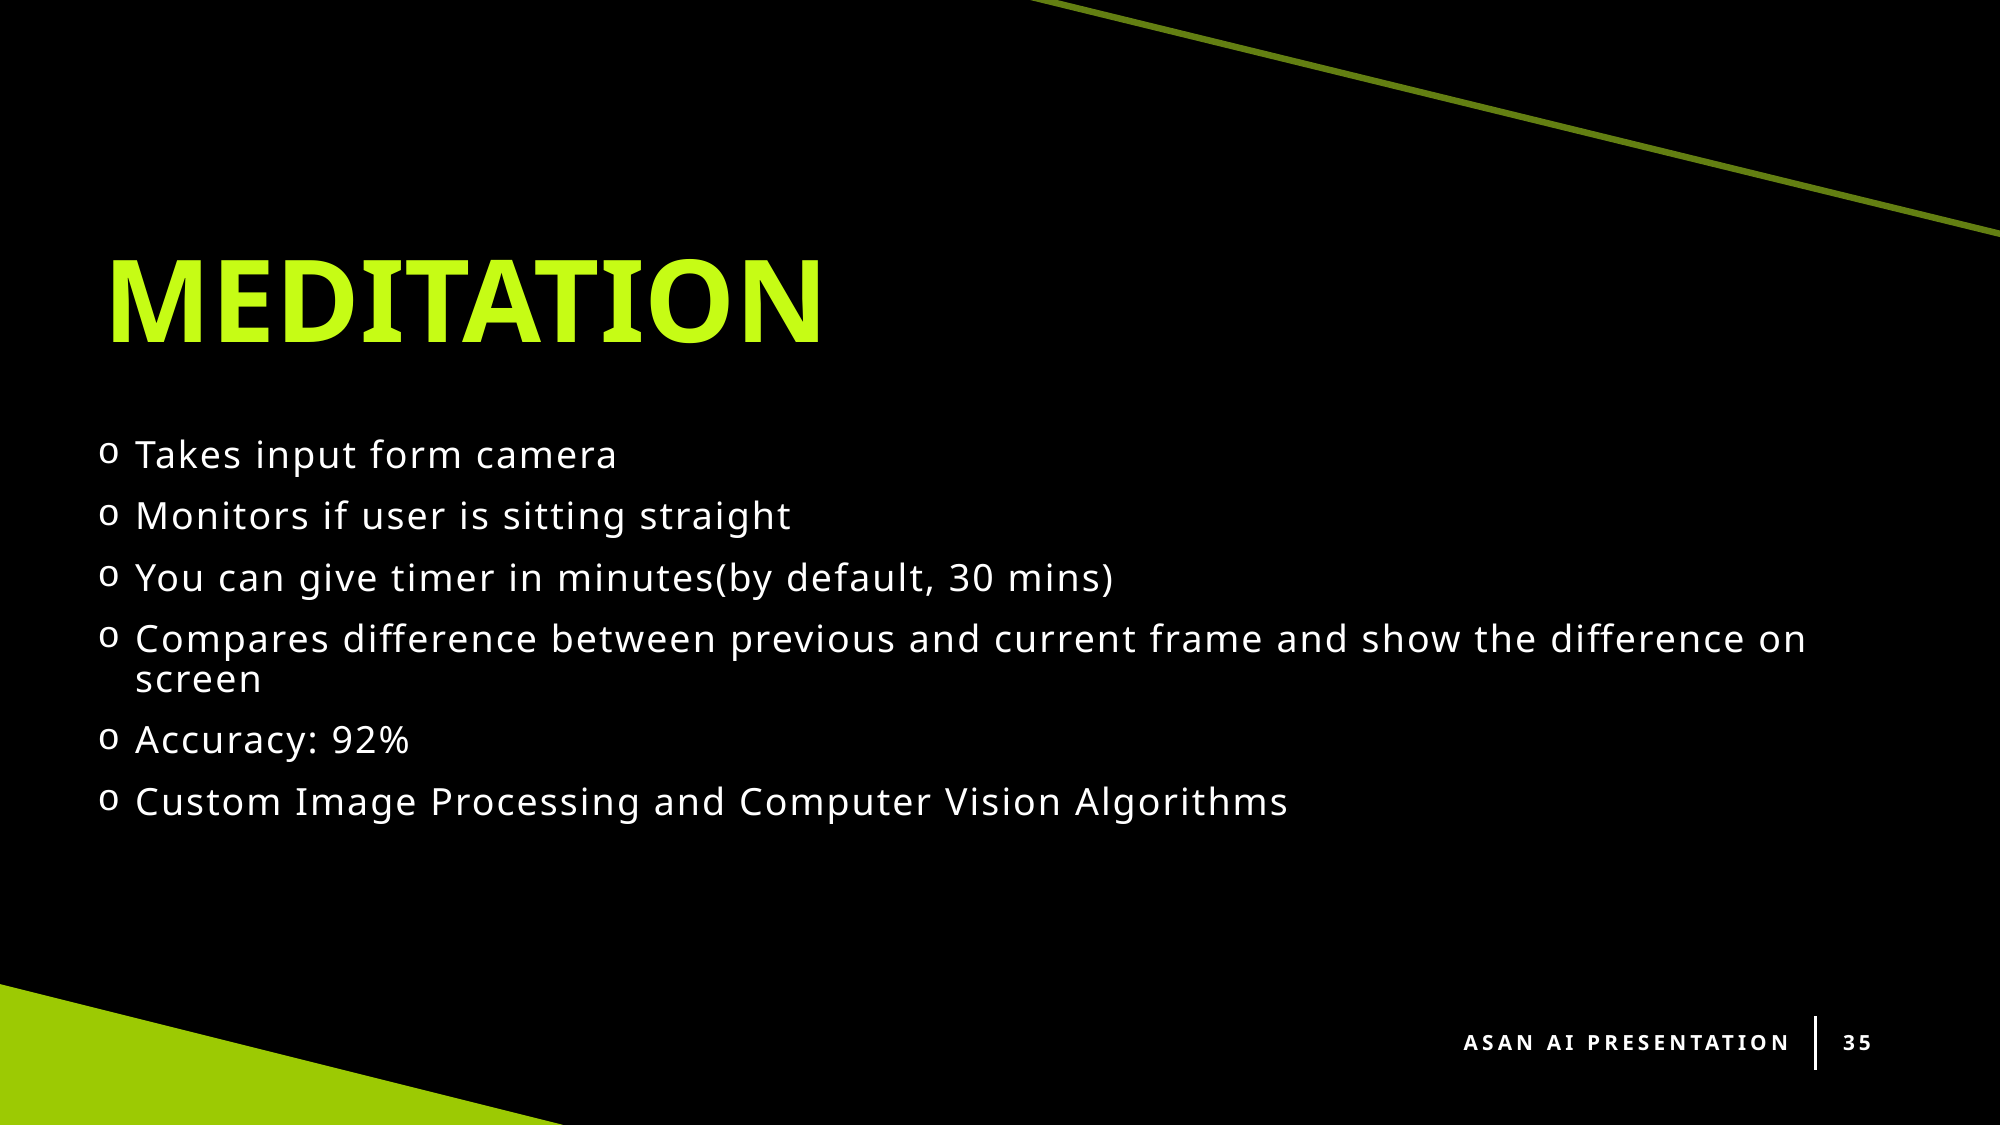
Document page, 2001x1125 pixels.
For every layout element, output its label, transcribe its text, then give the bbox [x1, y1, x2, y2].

list meditation [103, 243, 1901, 354]
slide_number 35 [1828, 1013, 1901, 1074]
footer Asan ai presentation [1164, 1013, 1803, 1074]
picture [99, 524, 1803, 555]
list Takes input form camera Monitors if user is sitting straight You can give timer in minutes(by default, 30 mins) Compares difference between previous and current frame and show the difference on screen Accuracy: 92% Custom Image Processing and Computer Vision Algorithms [82, 428, 1829, 950]
